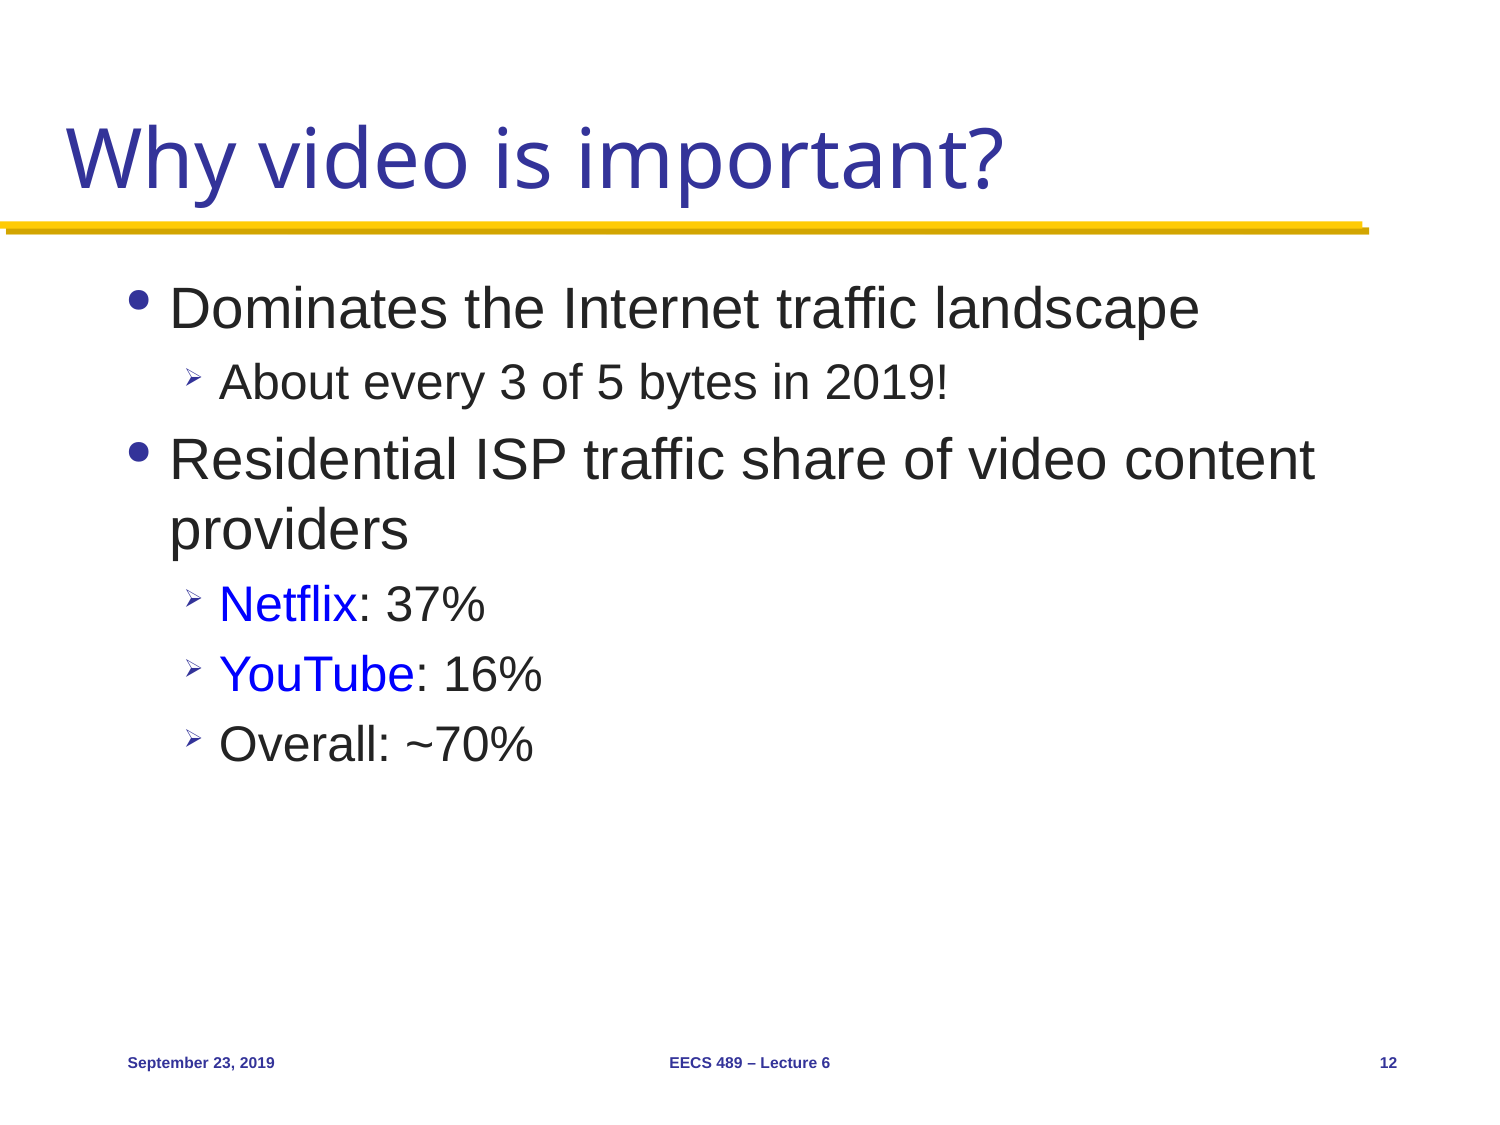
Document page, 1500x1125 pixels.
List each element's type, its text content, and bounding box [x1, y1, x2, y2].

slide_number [112, 1024, 426, 1101]
list Dominates the Internet traffic landscape About every 3 of 5 bytes in 2019! Residential ISP traffic share of video content providers Netflix: 37% YouTube: 16% Overall: ~70% [112, 262, 1413, 988]
footer EECS 489 – Lecture 6 [512, 1024, 988, 1101]
slide_number 12 [1312, 1024, 1413, 1101]
title Why video is important? [49, 24, 1451, 213]
